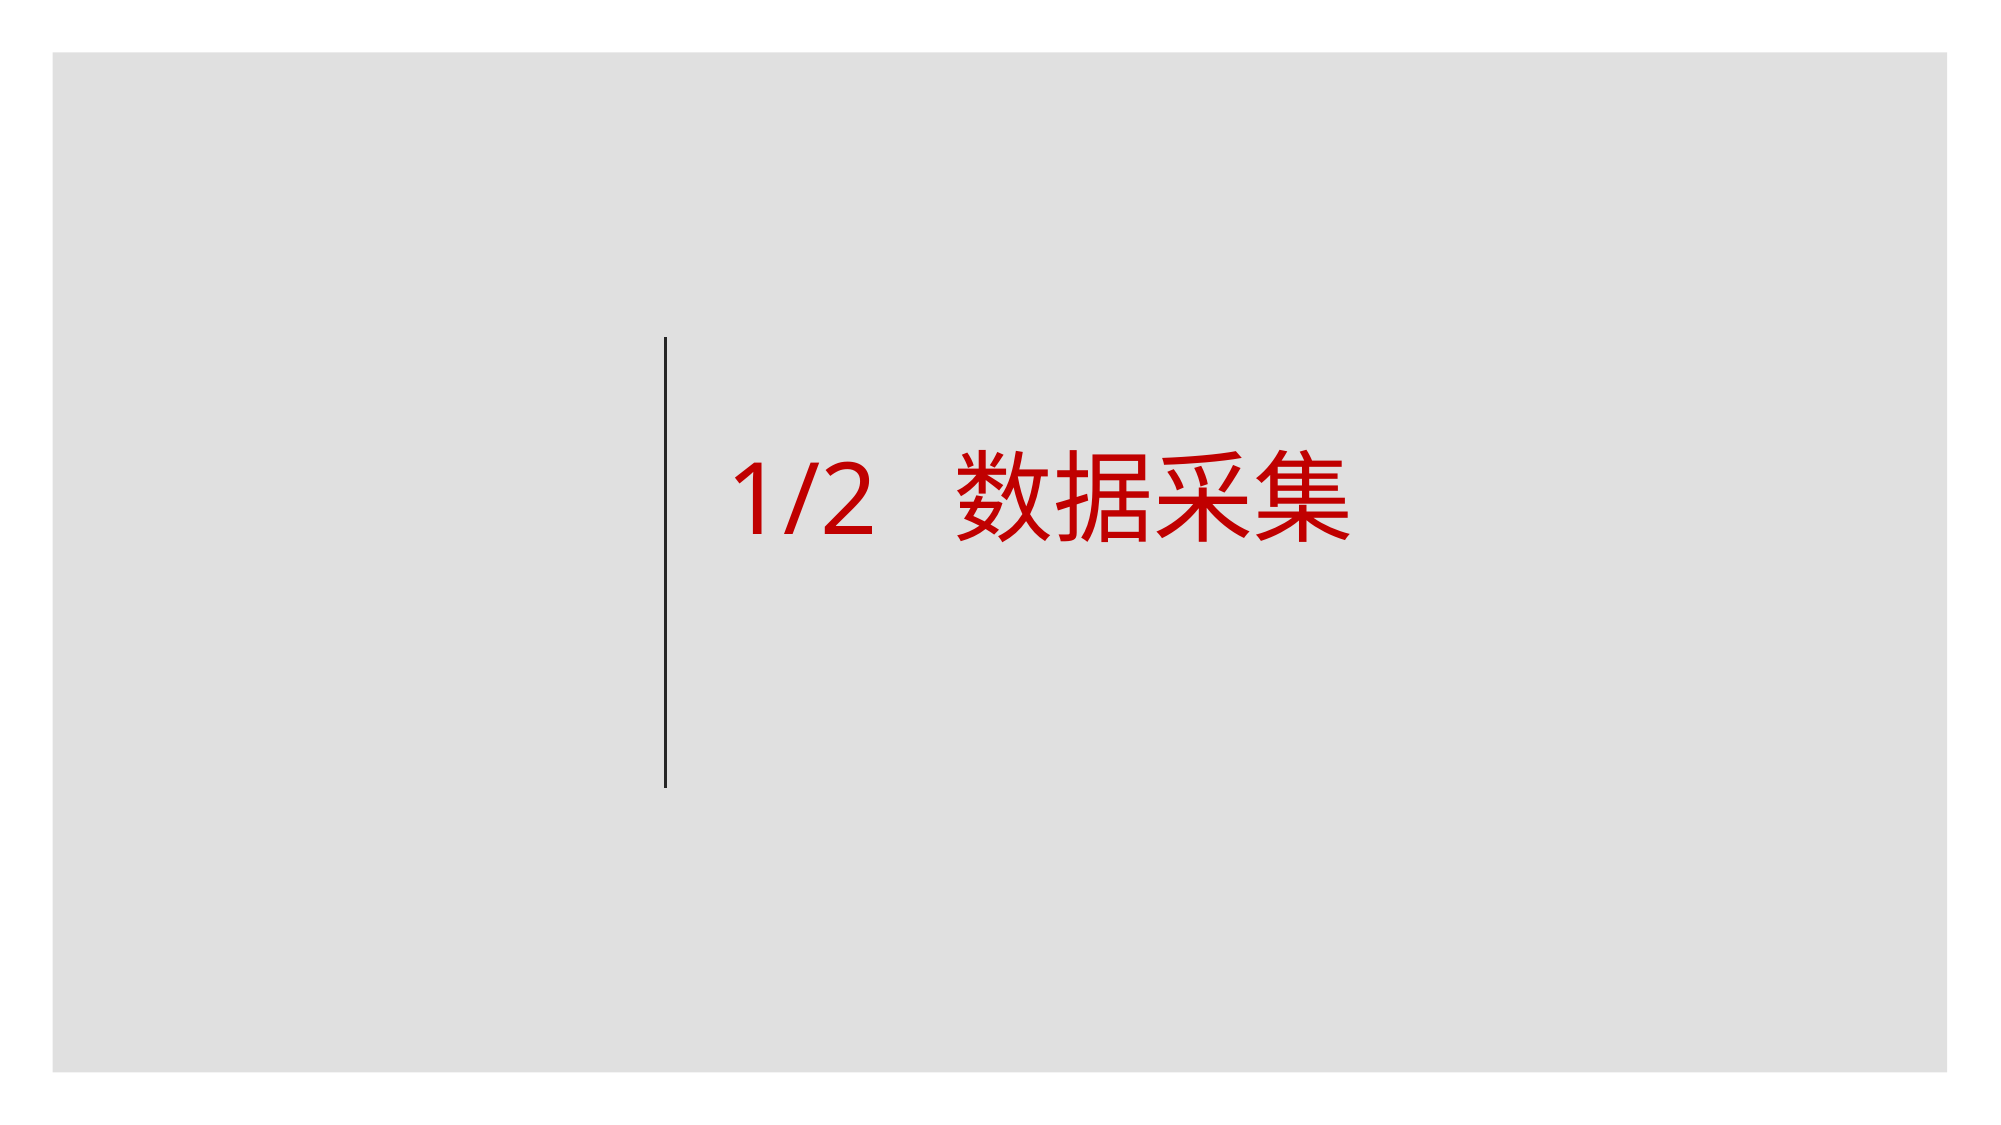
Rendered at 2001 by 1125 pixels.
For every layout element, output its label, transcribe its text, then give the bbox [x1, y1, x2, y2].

title 1/2 数据采集 [718, 157, 1829, 968]
text_box [52, 52, 1948, 1073]
